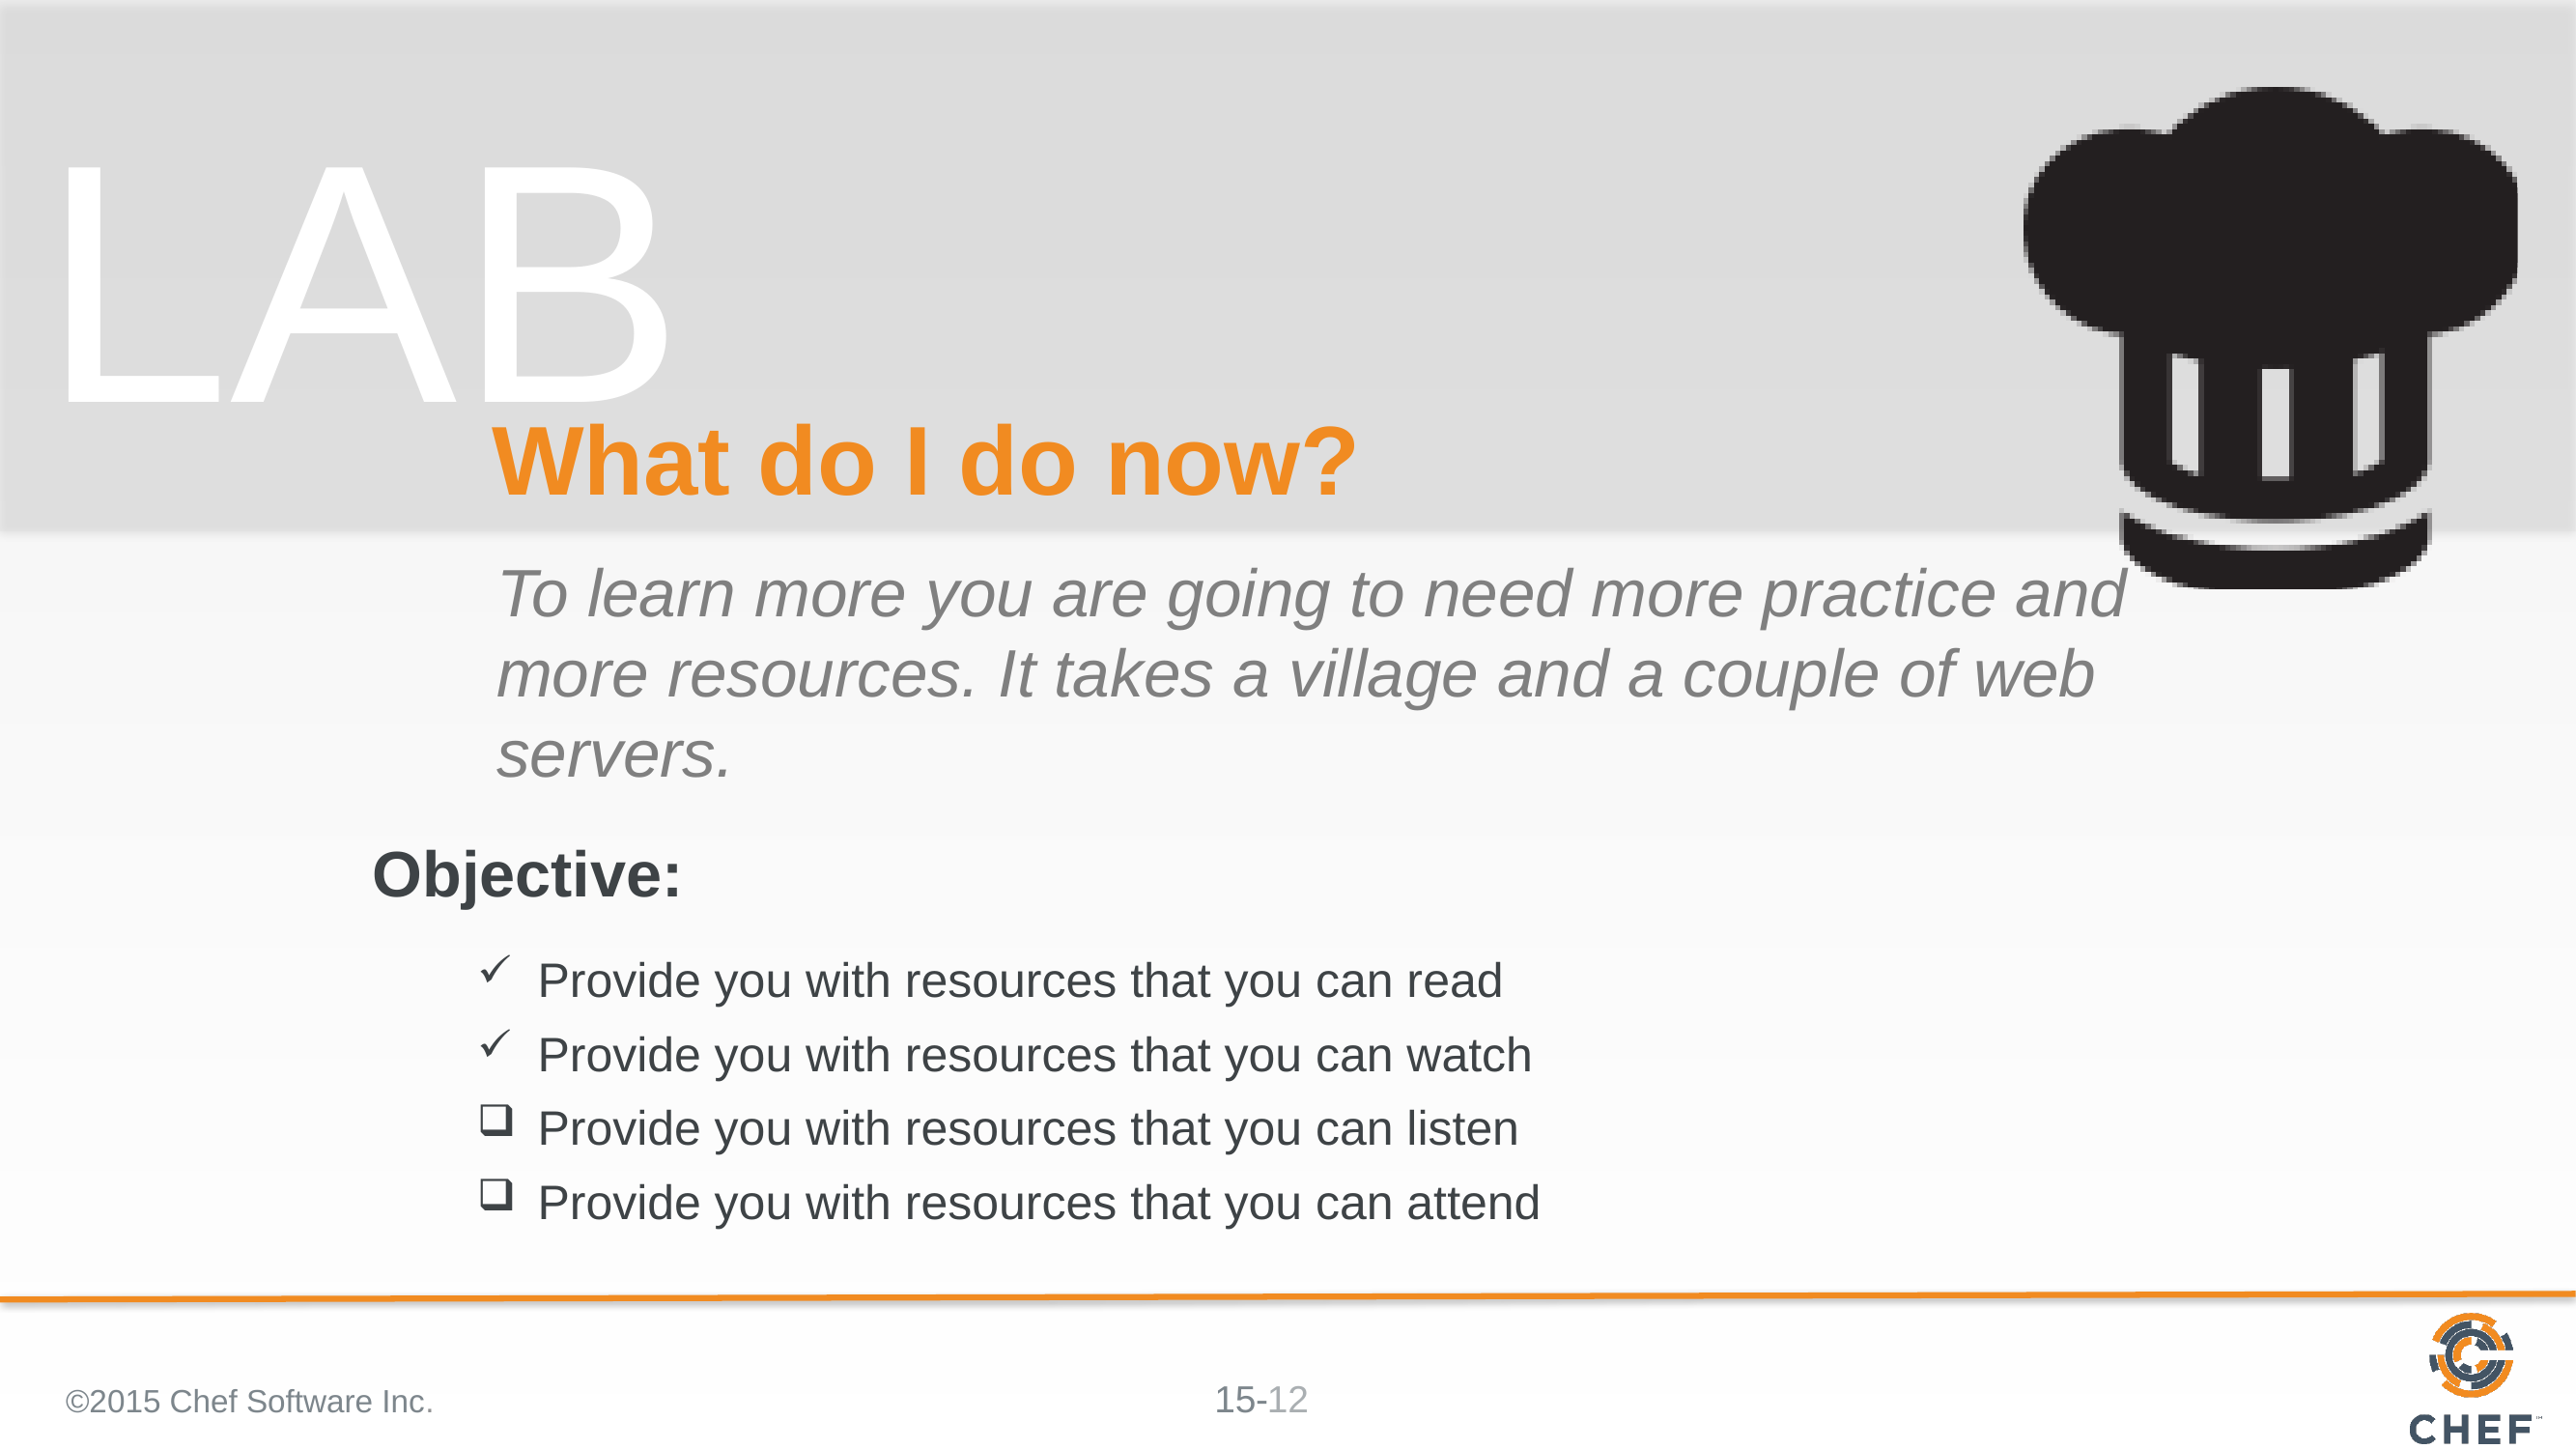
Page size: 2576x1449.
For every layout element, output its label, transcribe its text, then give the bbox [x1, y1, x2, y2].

title What do I do now? [477, 395, 2217, 531]
footer ©2015 Chef Software Inc. [51, 1359, 952, 1440]
list To learn more you are going to need more practice and more resources. It takes a village and a couple of web servers. [478, 549, 2272, 791]
slide_number 12 [998, 1359, 1578, 1437]
picture [2399, 1297, 2550, 1449]
list Provide you with resources that you can read Provide you with resources that you can watch Provide you with resources that you can listen Provide you with resources that you can attend [477, 949, 2271, 1243]
